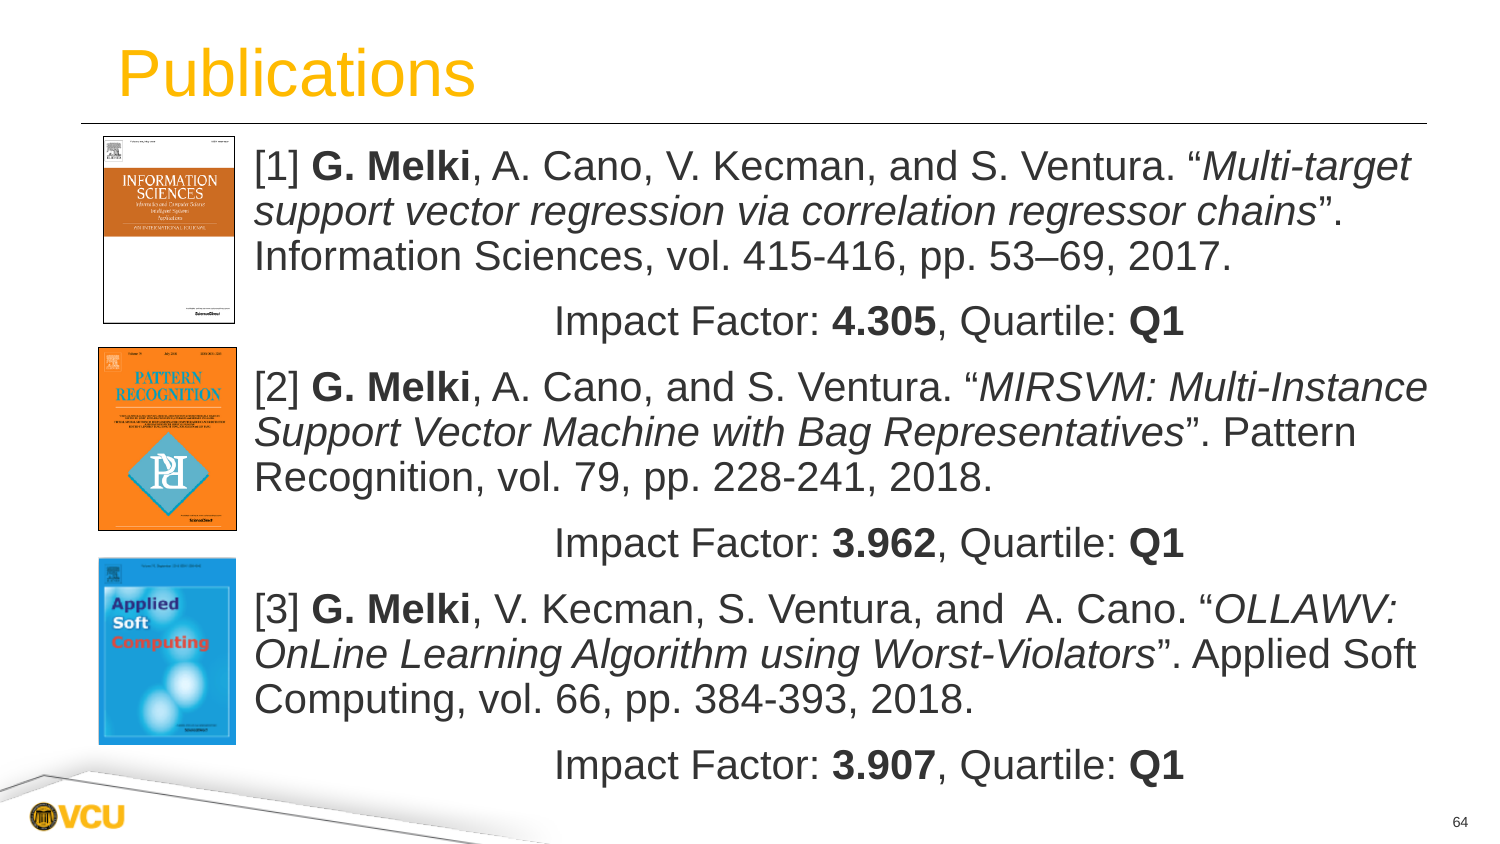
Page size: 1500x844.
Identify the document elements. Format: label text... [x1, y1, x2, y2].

picture [98, 347, 237, 531]
slide_number 64 [1145, 798, 1484, 844]
title Publications [103, 31, 1397, 137]
list [1] G. Melki, A. Cano, V. Kecman, and S. Ventura. “Multi-target support vector regression via correlation regressor chains”. Information Sciences, vol. 415-416, pp. 53–69, 2017. Impact Factor: 4.305, Quartile: Q1 [2] G. Melki, A. Cano, and S. Ventura. “MIRSVM: Multi-Instance Support Vector Machine with Bag Representatives”. Pattern Recognition, vol. 79, pp. 228-241, 2018. Impact Factor: 3.962, Quartile: Q1 [3] G. Melki, V. Kecman, S. Ventura, and A. Cano. “OLLAWV: OnLine Learning Algorithm using Worst-Violators”. Applied Soft Computing, vol. 66, pp. 384-393, 2018. Impact Factor: 3.907, Quartile: Q1 [238, 136, 1484, 745]
picture [98, 557, 236, 745]
picture [103, 136, 235, 324]
